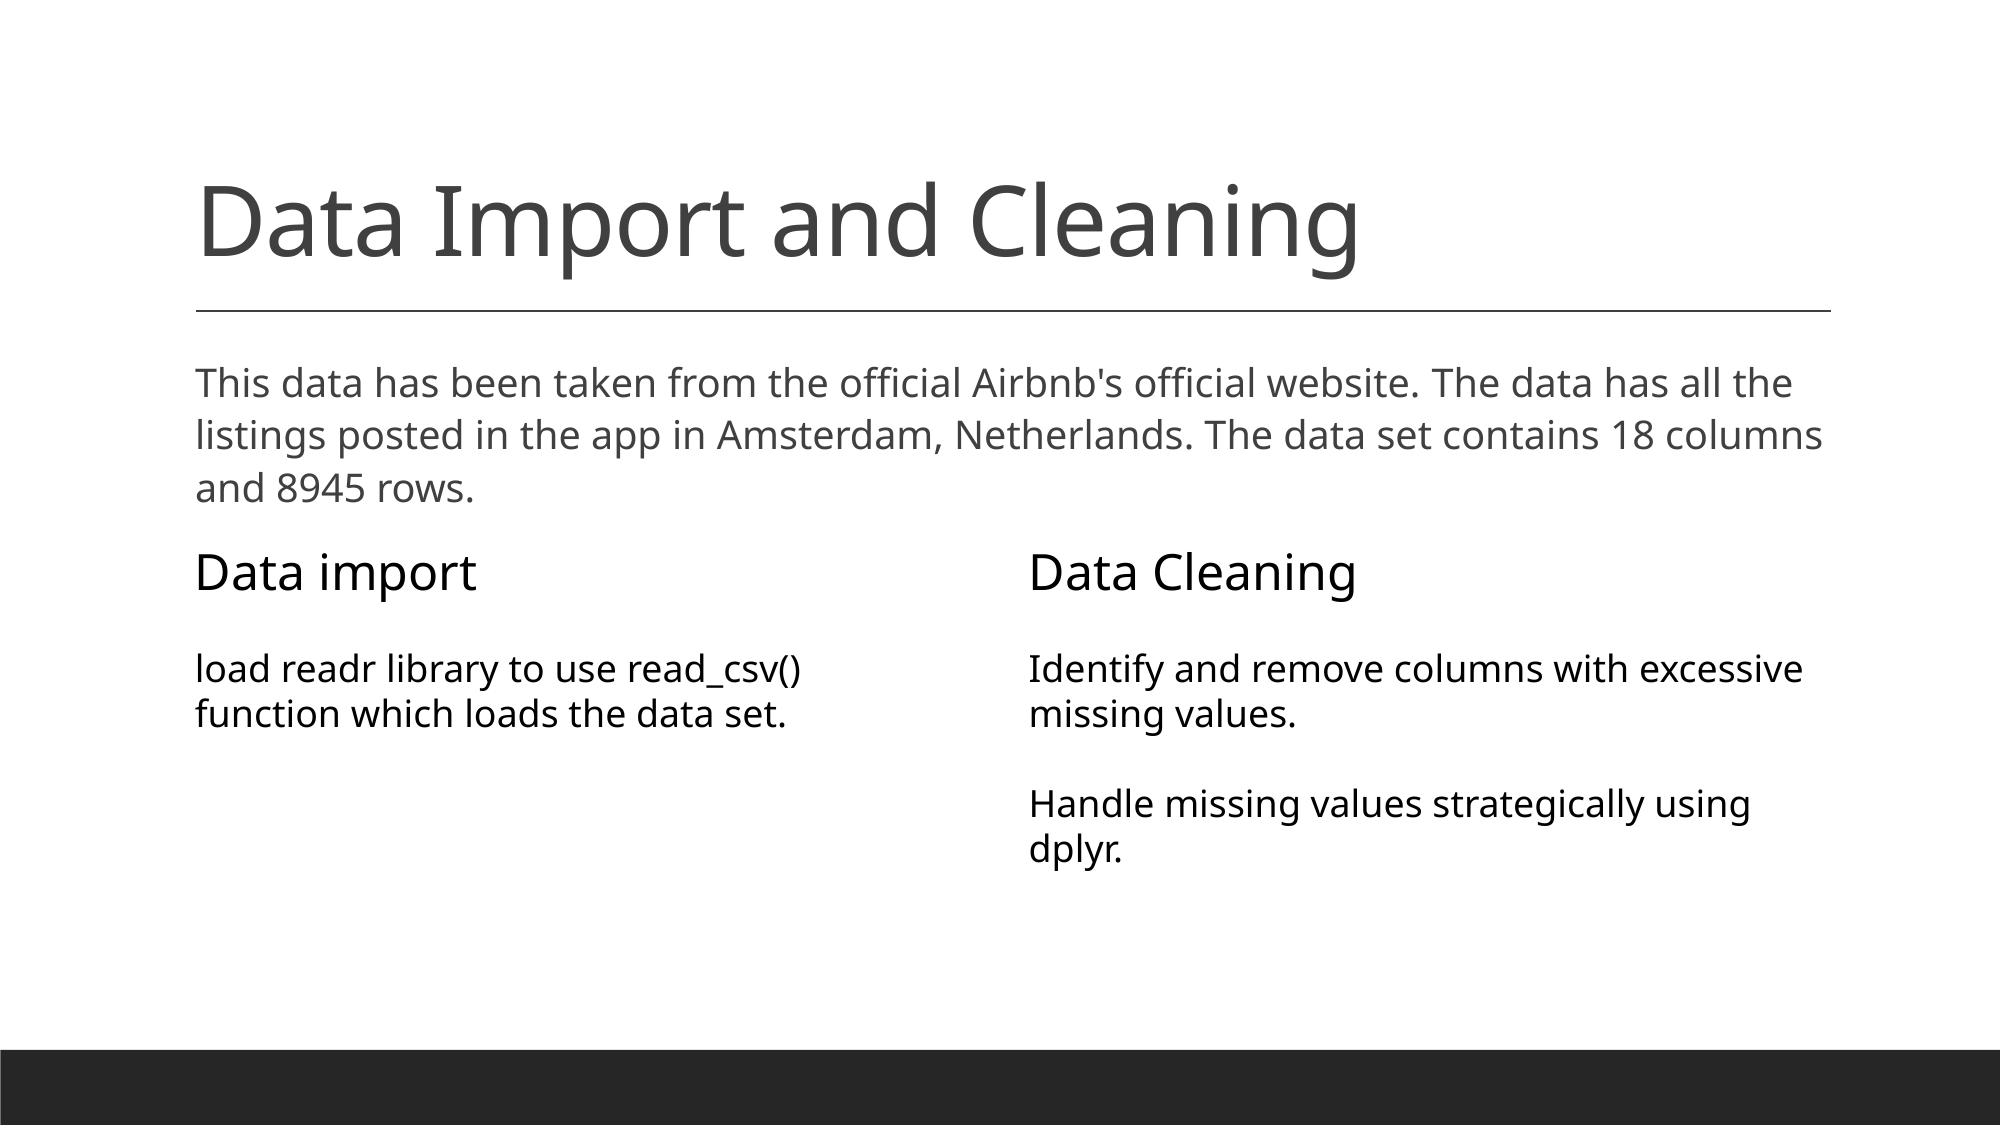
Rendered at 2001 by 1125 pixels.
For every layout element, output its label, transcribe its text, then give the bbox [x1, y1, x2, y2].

list This data has been taken from the official Airbnb's official website. The data has all the listings posted in the app in Amsterdam, Netherlands. The data set contains 18 columns and 8945 rows. [180, 345, 1830, 505]
title Data Import and Cleaning [180, 47, 1830, 285]
text_box Data import load readr library to use read_csv() function which loads the data set. [180, 532, 877, 788]
text_box Data Cleaning Identify and remove columns with excessive missing values. Handle missing values strategically using dplyr. [1014, 532, 1830, 923]
